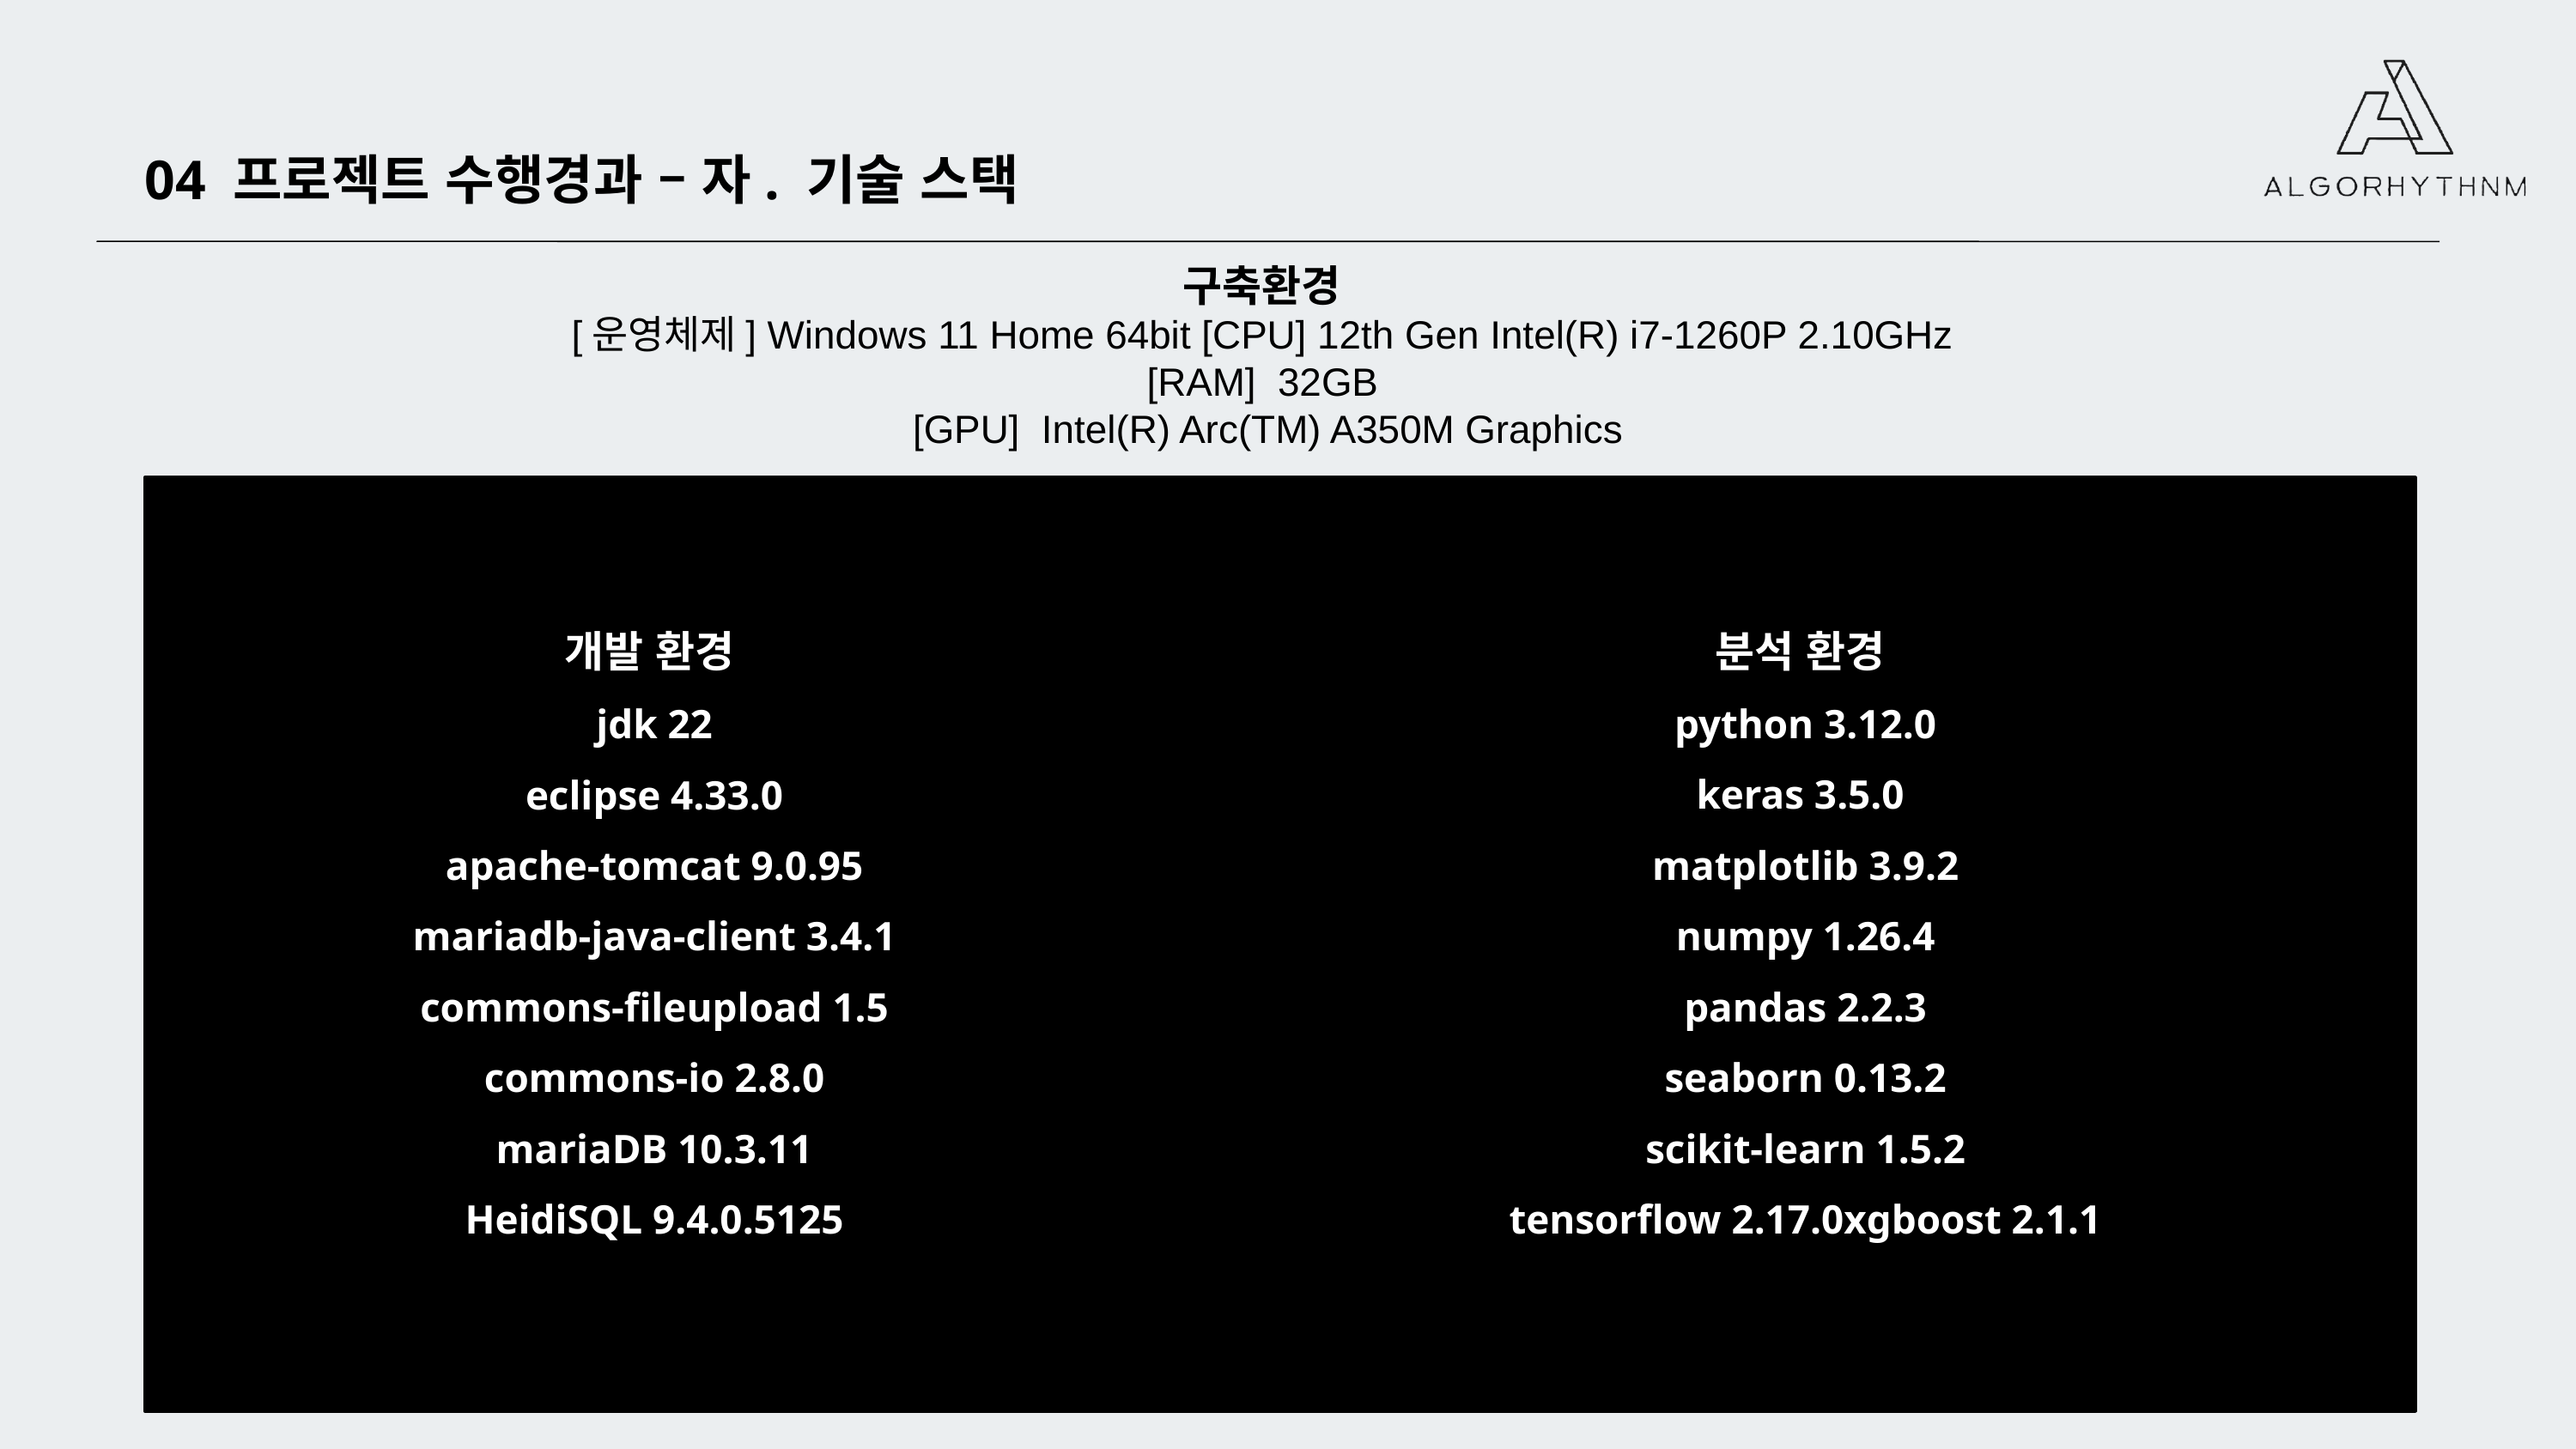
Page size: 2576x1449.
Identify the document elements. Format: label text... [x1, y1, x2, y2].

text_box 분석 환경 python 3.12.0 keras 3.5.0 matplotlib 3.9.2 numpy 1.26.4 pandas 2.2.3 seaborn 0.13.2 scikit-learn 1.5.2 tensorflow 2.17.0xgboost 2.1.1 [1279, 591, 2322, 1248]
text_box 구축환경 [운영체제] Windows 11 Home 64bit [CPU] 12th Gen Intel(R) i7-1260P 2.10GHz [RAM] 32GB [GPU] Intel(R) Arc(TM) A350M Graphics [460, 252, 2076, 497]
text_box 개발 환경 jdk 22 eclipse 4.33.0 apache-tomcat 9.0.95 mariadb-java-client 3.4.1 commons-fileupload 1.5 commons-io 2.8.0 mariaDB 10.3.11 HeidiSQL 9.4.0.5125 [128, 592, 1170, 1307]
picture [2253, 58, 2539, 209]
text_box [143, 476, 2417, 1413]
text_box 04 프로젝트 수행경과 – 자. 기술 스택 [144, 135, 1213, 211]
